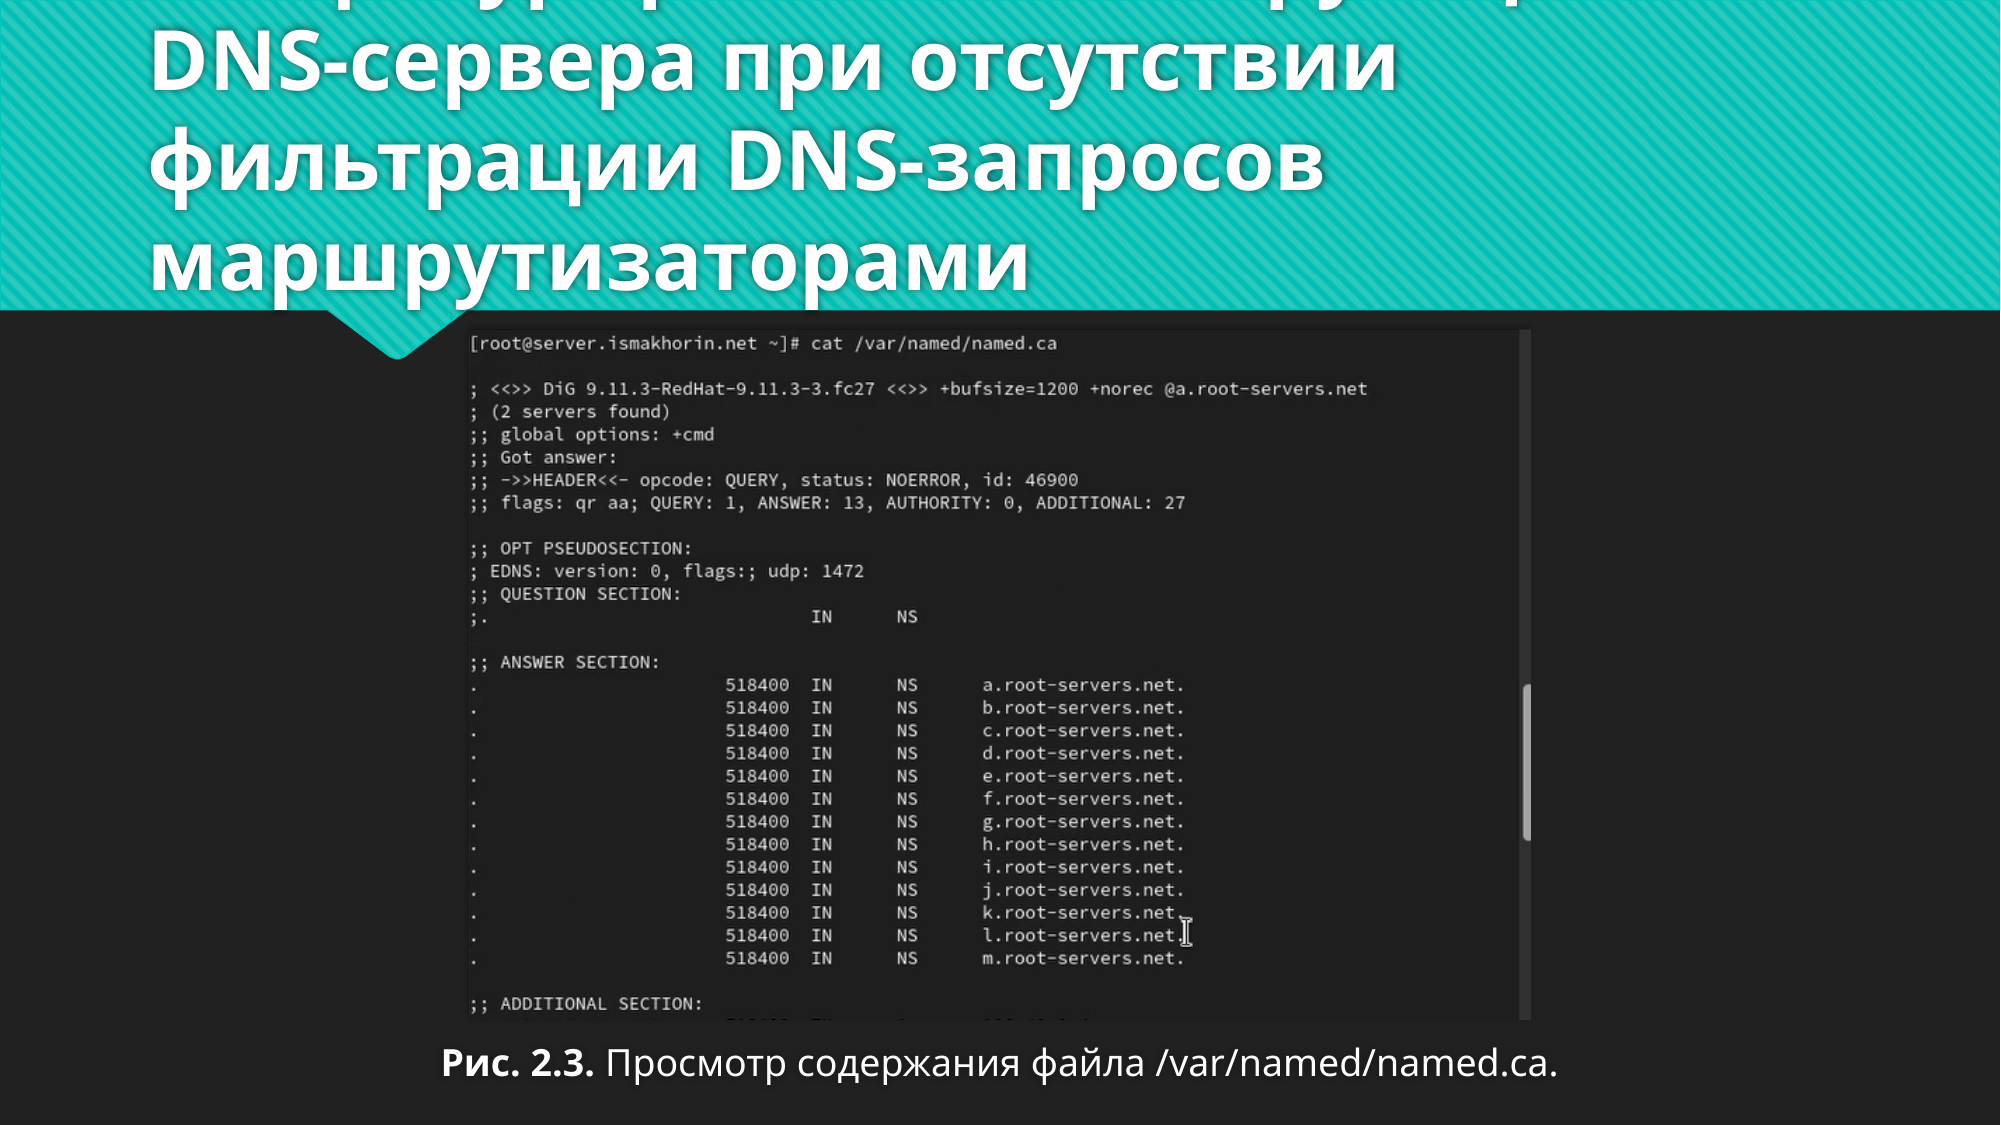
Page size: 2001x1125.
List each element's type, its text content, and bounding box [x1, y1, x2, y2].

text_box Рис. 2.3. Просмотр содержания файла /var/named/named.ca. [246, 981, 1754, 1125]
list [469, 329, 1531, 1020]
title Конфигурирование кэширующего DNS-сервера при отсутствии фильтрации DNS-запросов маршрутизаторами [132, 155, 1868, 315]
